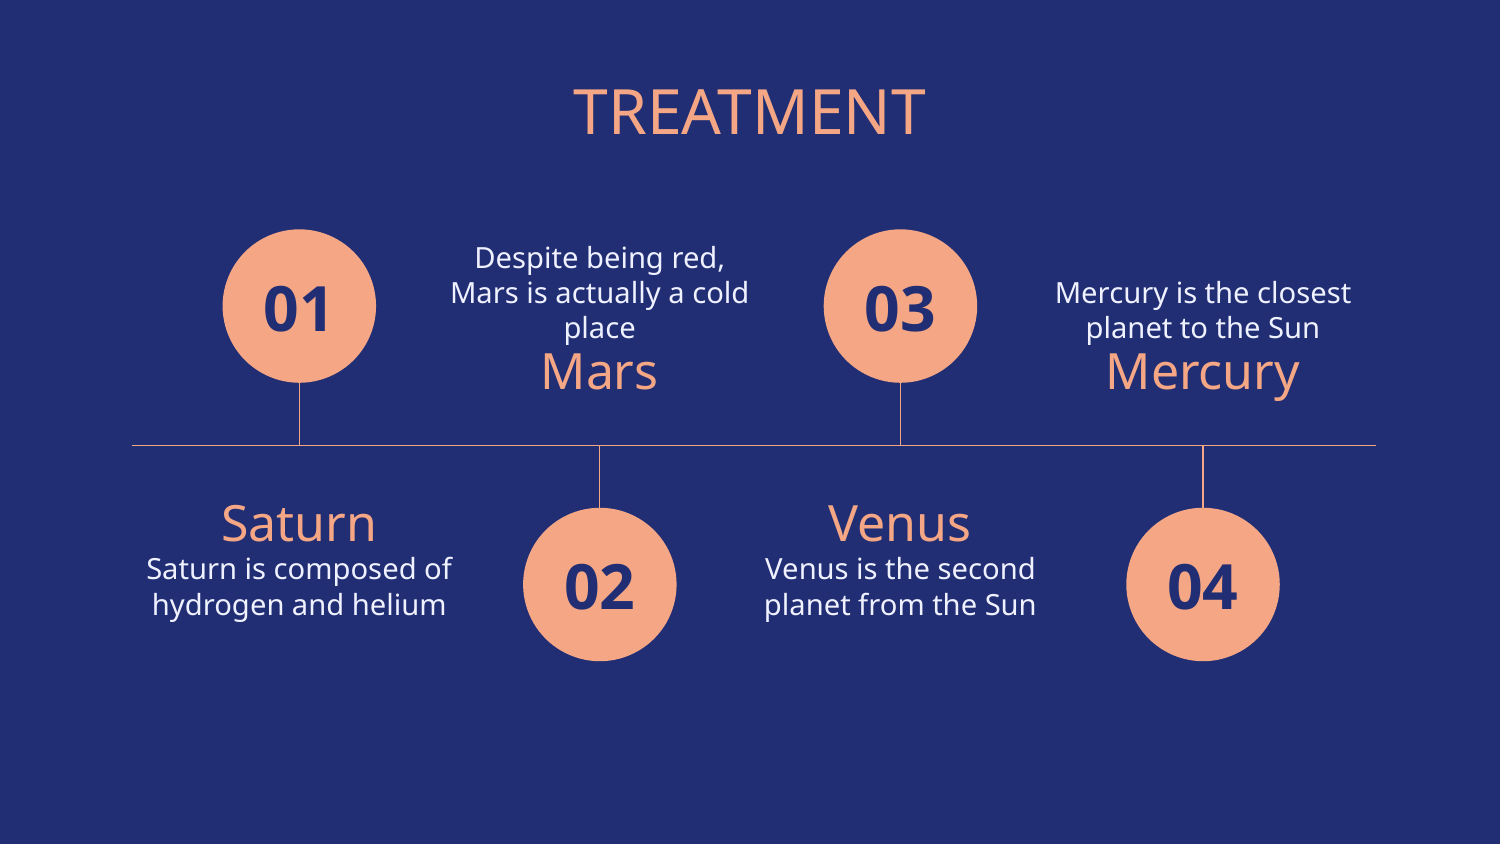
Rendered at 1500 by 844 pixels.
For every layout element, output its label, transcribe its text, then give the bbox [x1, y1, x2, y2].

text_box [523, 507, 677, 662]
title 01 [244, 270, 354, 342]
title 03 [845, 270, 956, 342]
title Mars [471, 359, 728, 396]
title 04 [1148, 548, 1258, 621]
title Mercury [1075, 359, 1332, 396]
title 02 [545, 548, 655, 621]
title Saturn [171, 495, 428, 535]
subtitle Saturn is composed of hydrogen and helium [123, 535, 476, 631]
subtitle Despite being red, Mars is actually a cold place [424, 264, 776, 359]
text_box [823, 229, 978, 383]
text_box [1126, 507, 1280, 662]
title Venus [772, 495, 1029, 535]
title TREATMENT [77, 56, 1423, 181]
subtitle Mercury is the closest planet to the Sun [1027, 264, 1379, 359]
text_box [222, 229, 377, 383]
subtitle Venus is the second planet from the Sun [724, 535, 1077, 631]
